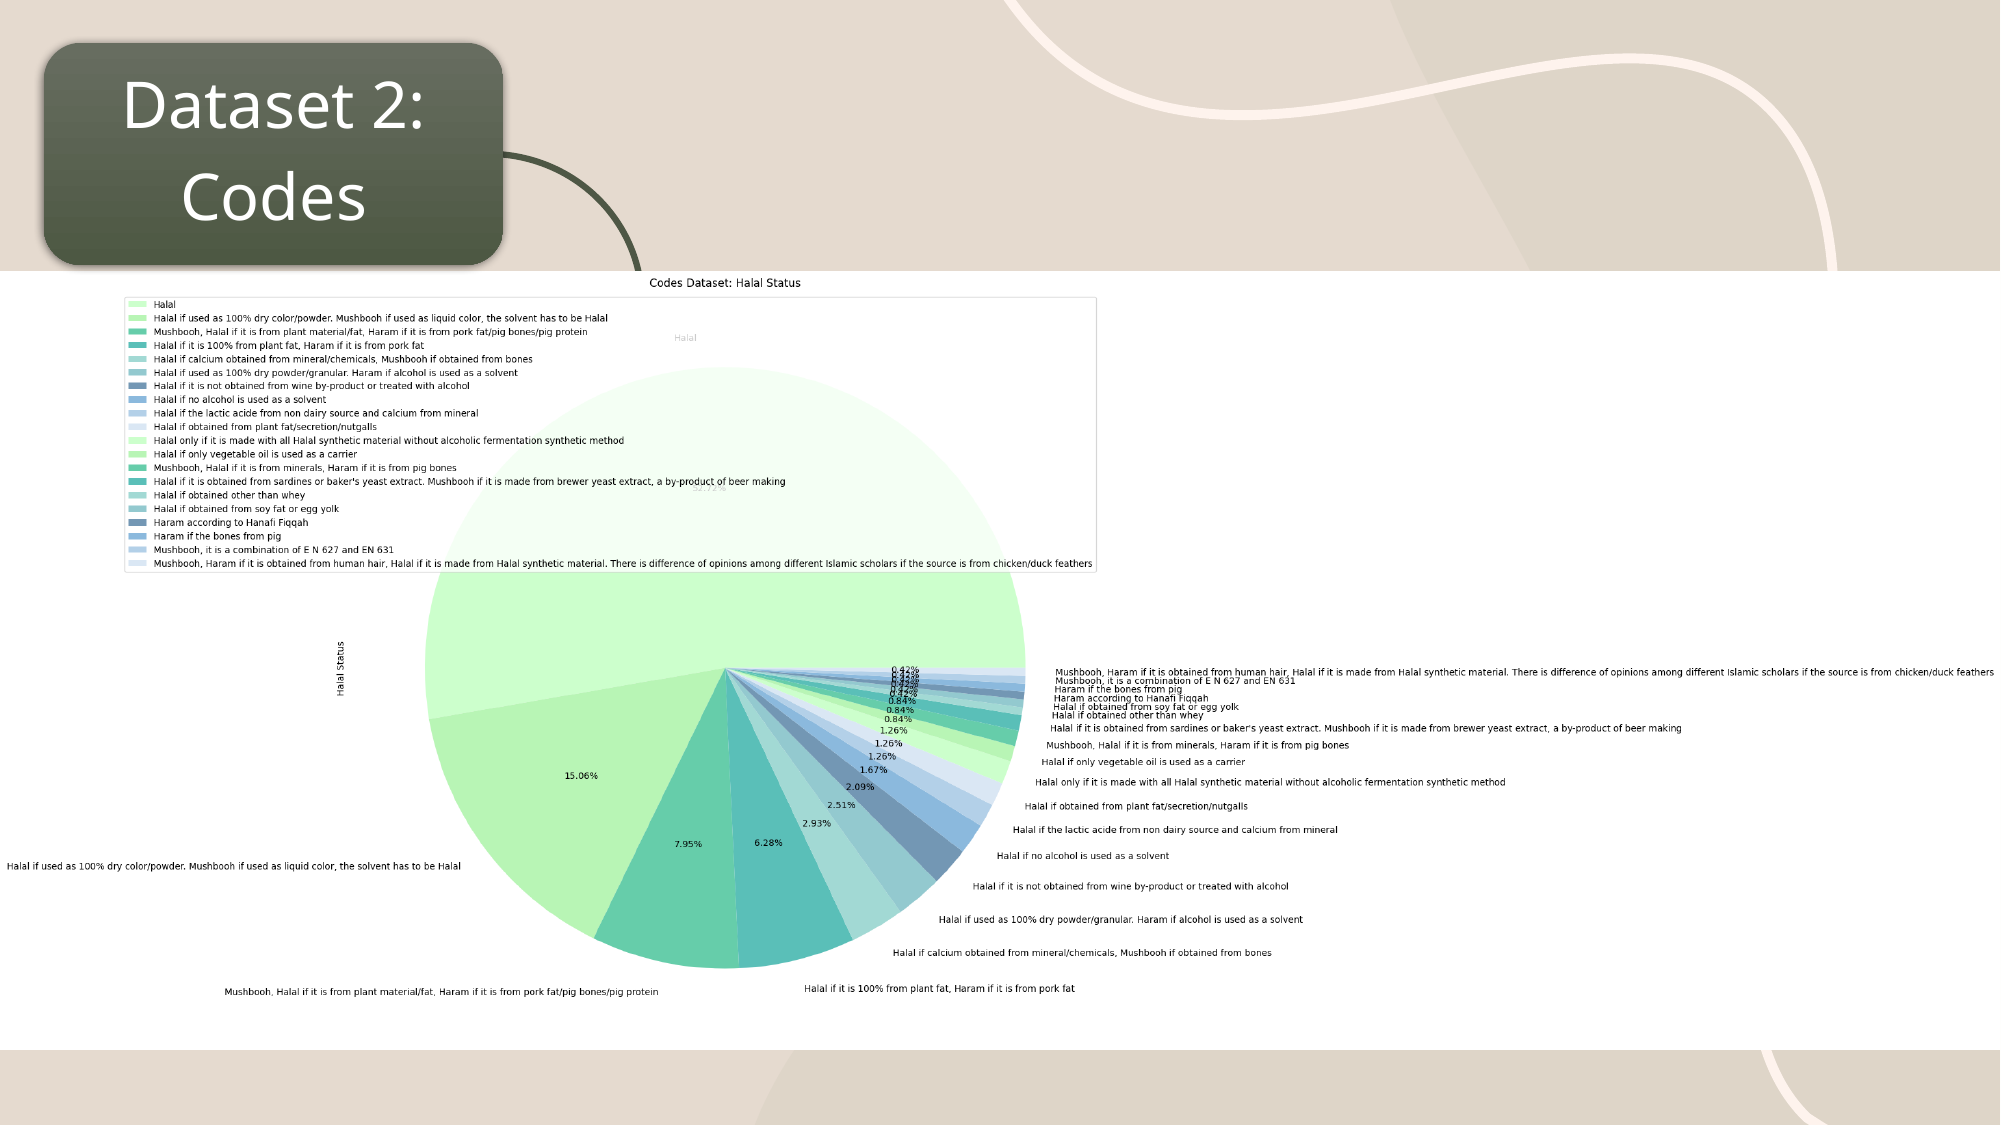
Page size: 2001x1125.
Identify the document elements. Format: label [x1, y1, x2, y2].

picture [0, 271, 2000, 1050]
text_box [43, 42, 504, 265]
text_box [488, 154, 639, 271]
